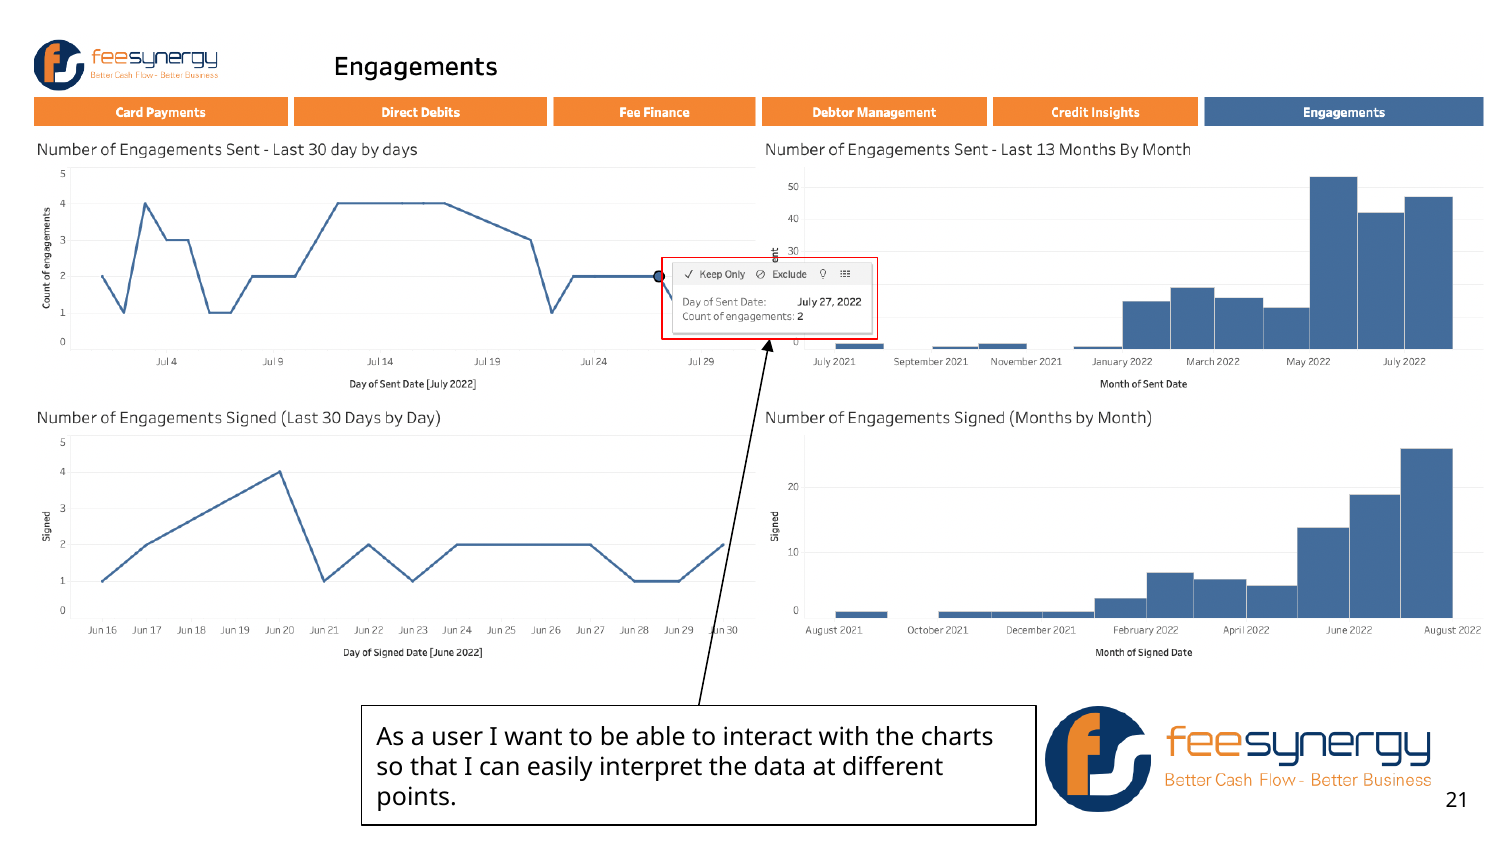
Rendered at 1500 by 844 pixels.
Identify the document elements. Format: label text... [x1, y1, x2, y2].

text_box As a user I want to be able to interact with the charts so that I can easily interpret the data at different points. [361, 705, 1037, 826]
picture [1045, 704, 1431, 812]
picture [33, 32, 1485, 669]
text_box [698, 338, 770, 706]
slide_number ‹#› [1394, 769, 1484, 834]
